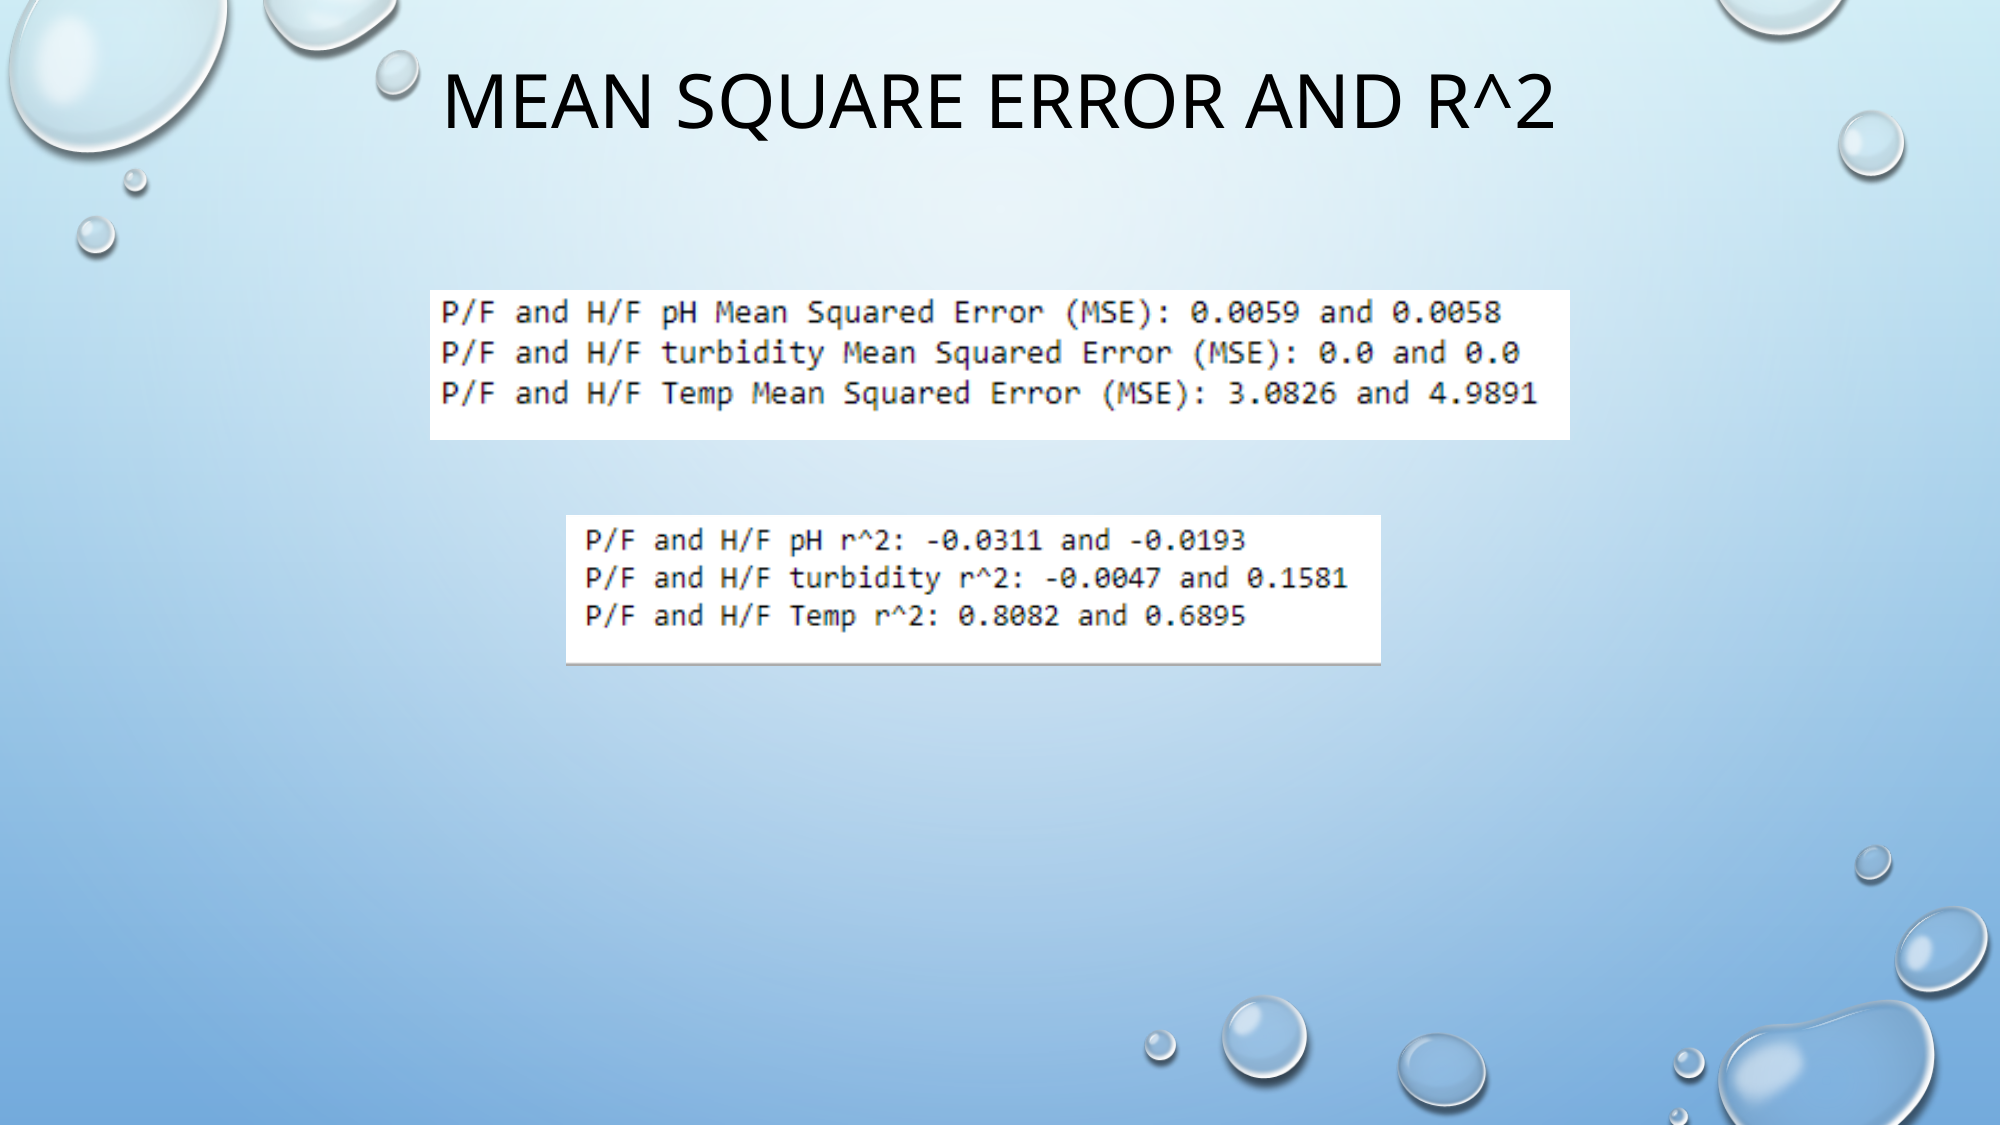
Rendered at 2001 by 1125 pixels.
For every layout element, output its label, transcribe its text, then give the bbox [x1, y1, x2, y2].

picture [0, 0, 2000, 1125]
title Mean square error and r^2 [149, 29, 1851, 180]
